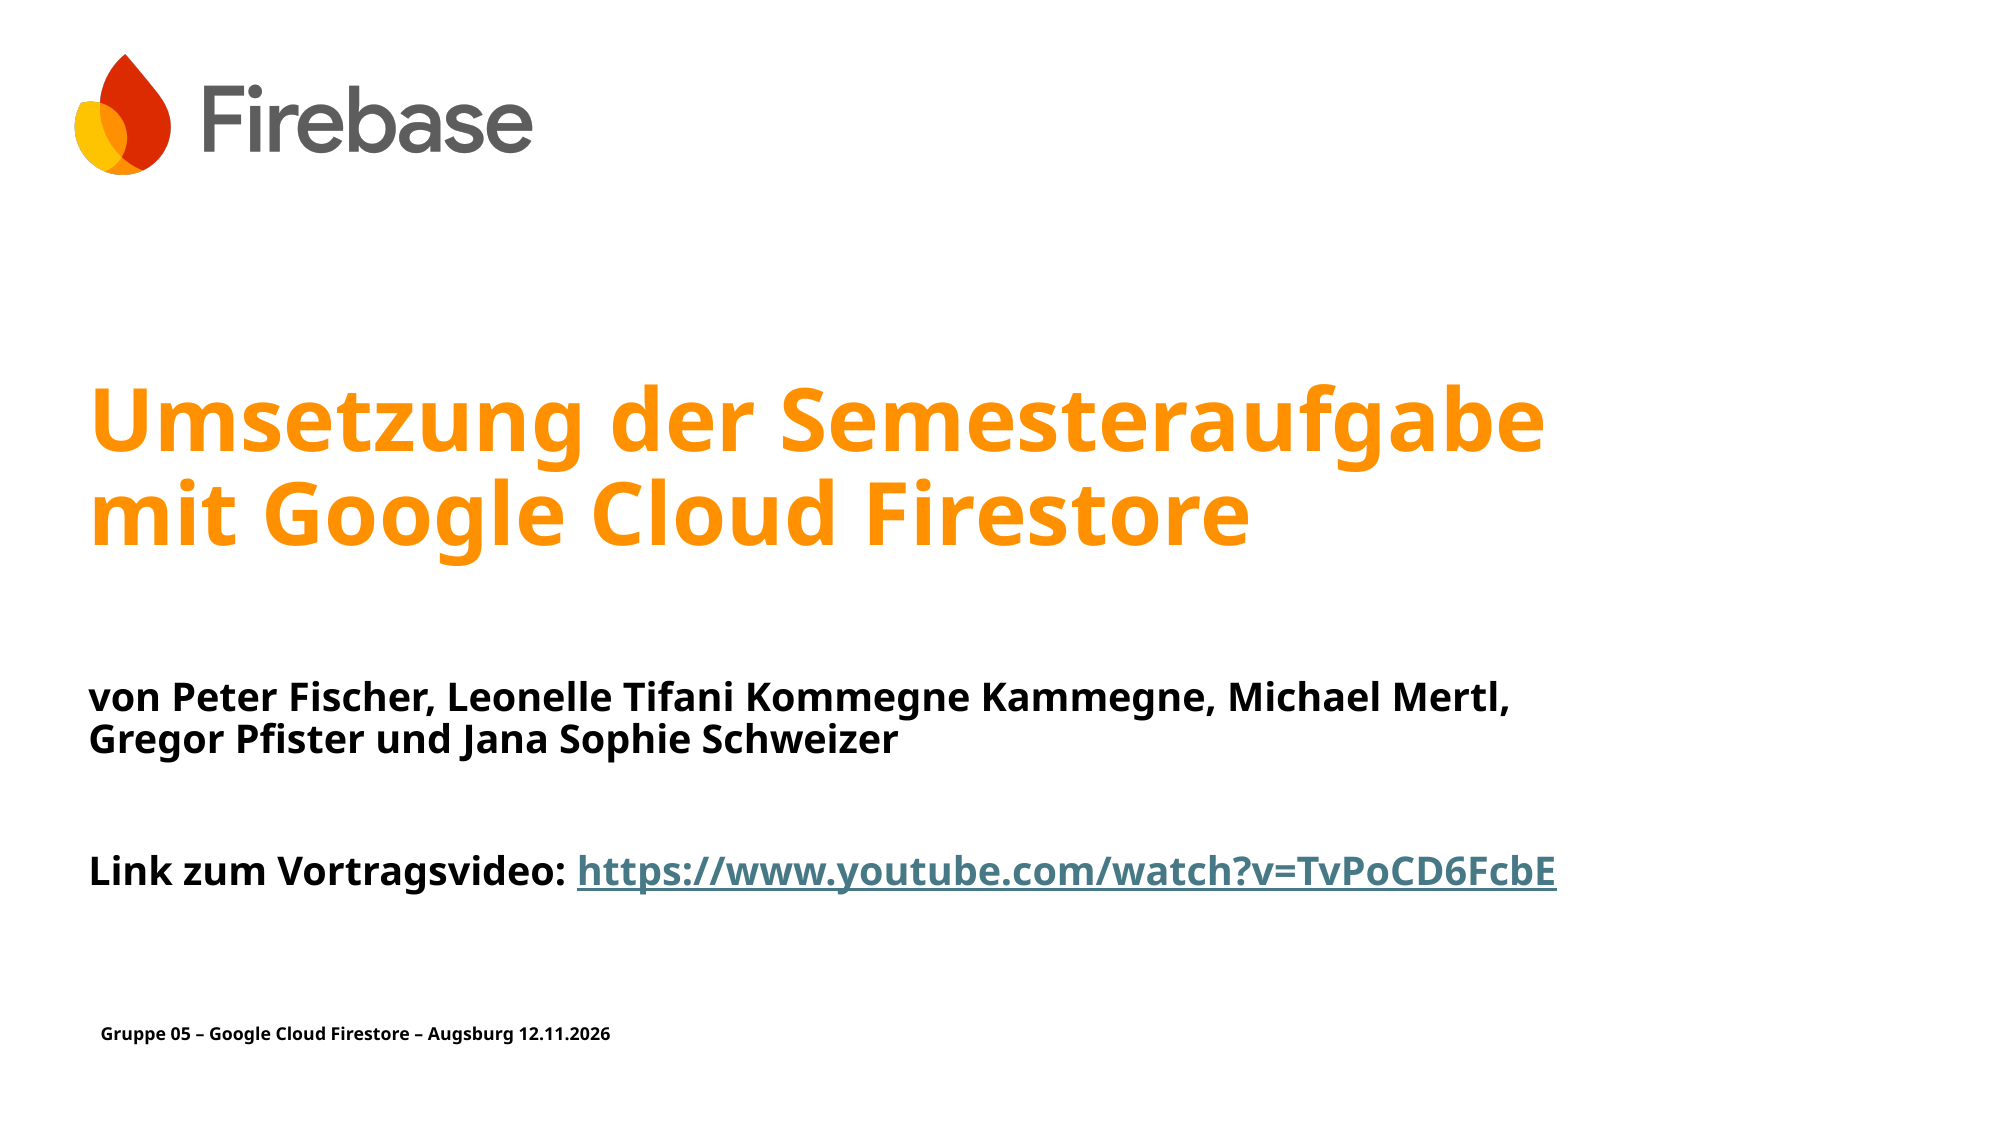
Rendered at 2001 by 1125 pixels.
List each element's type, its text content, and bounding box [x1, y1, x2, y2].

text_box Gruppe 05 – Google Cloud Firestore – Augsburg 05.06.2025 [85, 1004, 901, 1065]
title Umsetzung der Semesteraufgabe mit Google Cloud Firestore [73, 255, 1574, 573]
picture [72, 52, 537, 181]
subtitle von Peter Fischer, Leonelle Tifani Kommegne Kammegne, Michael Mertl, Gregor Pfister und Jana Sophie Schweizer Link zum Vortragsvideo: https://www.youtube.com/watch?v=TvPoCD6FcbE [73, 669, 1574, 942]
